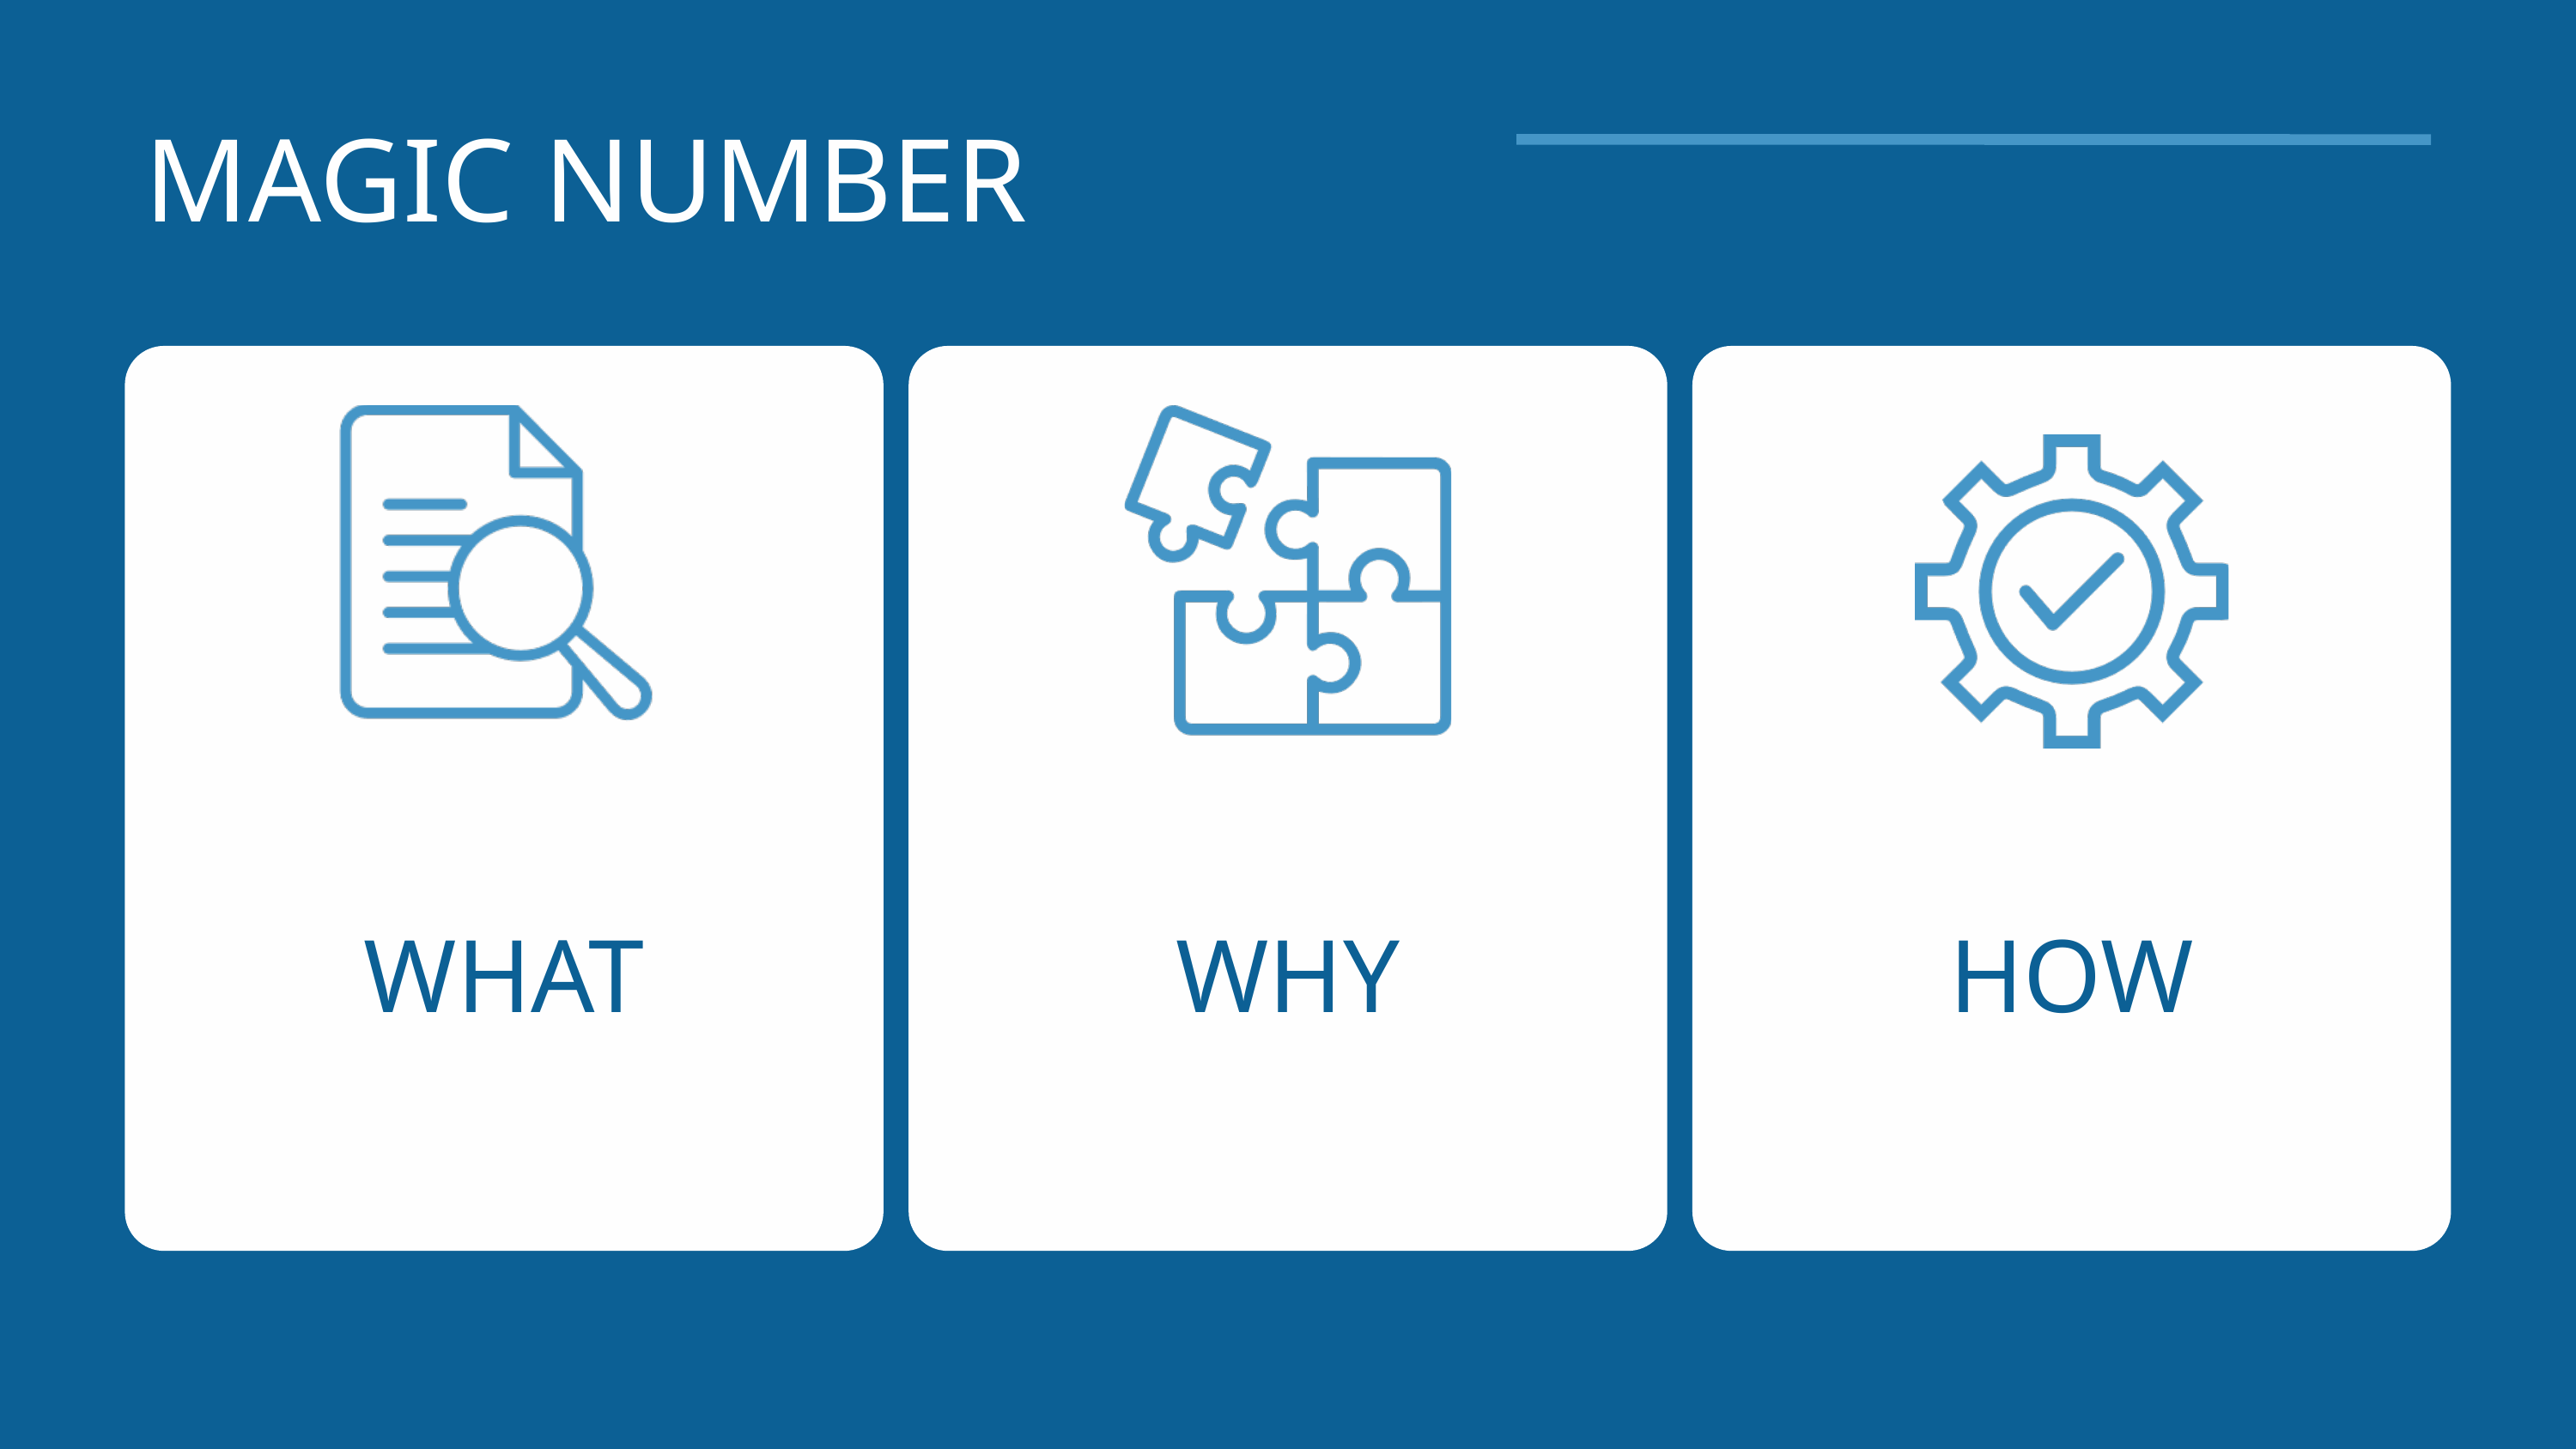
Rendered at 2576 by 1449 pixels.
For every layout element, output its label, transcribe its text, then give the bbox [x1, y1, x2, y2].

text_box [908, 345, 1668, 1252]
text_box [125, 345, 884, 1252]
text_box MAGIC NUMBER [144, 84, 1289, 246]
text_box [1692, 345, 2451, 1252]
